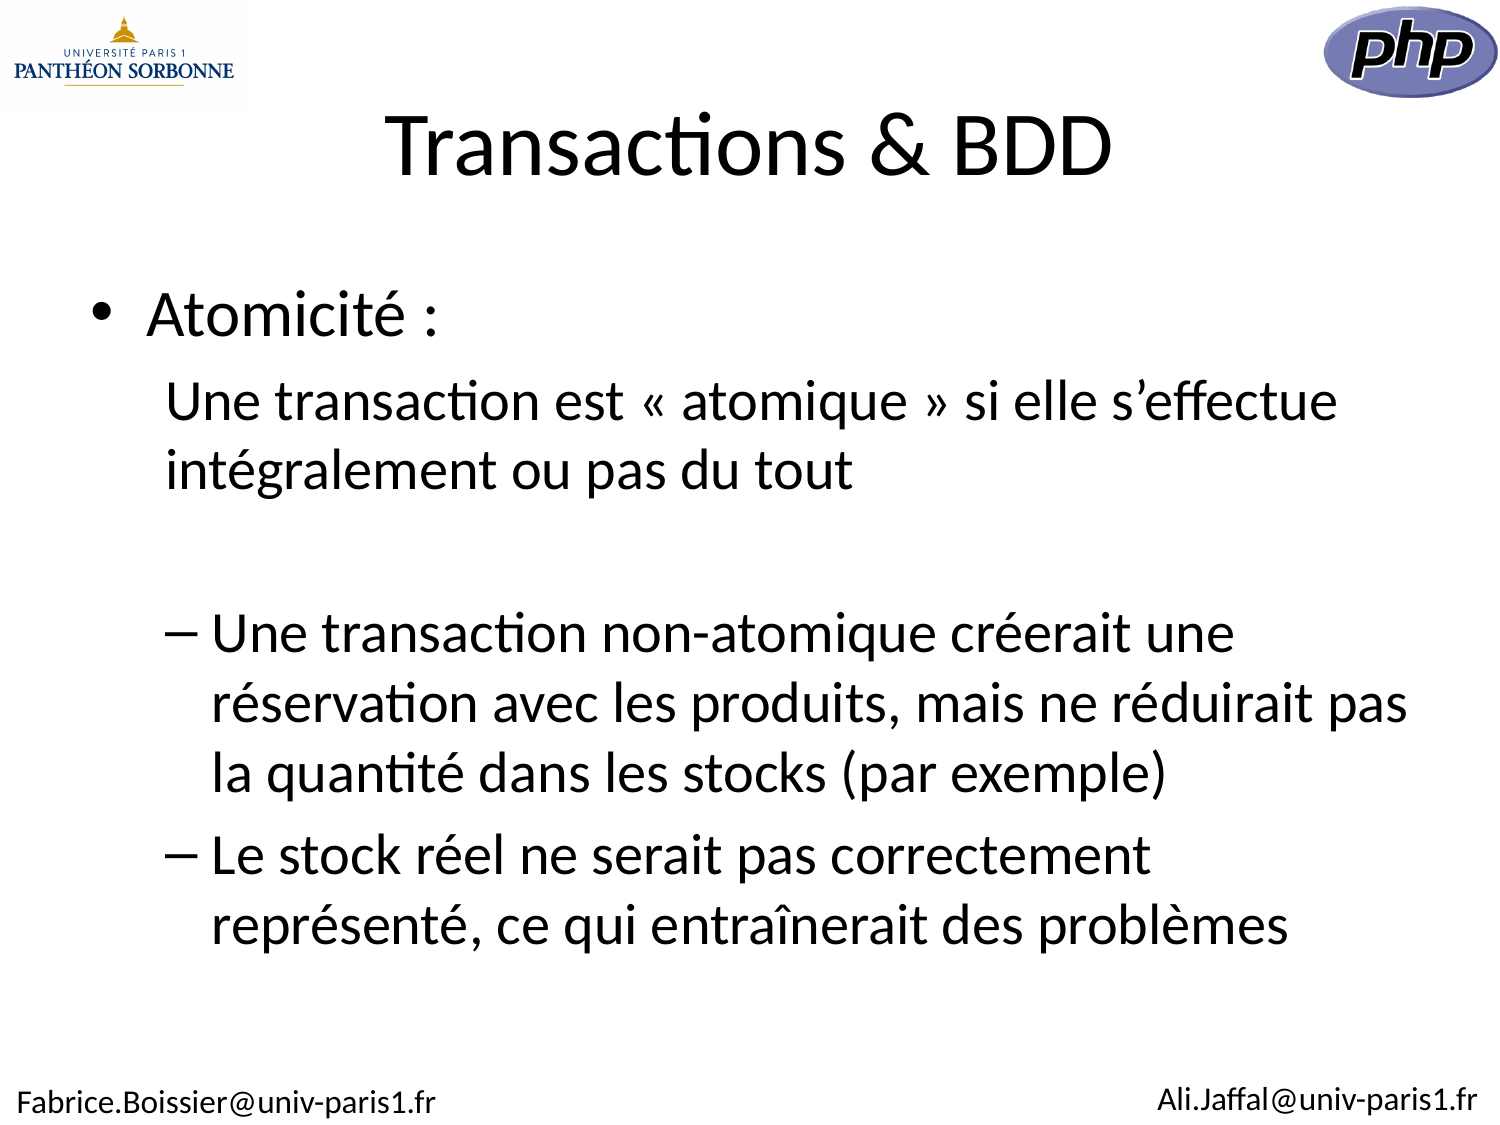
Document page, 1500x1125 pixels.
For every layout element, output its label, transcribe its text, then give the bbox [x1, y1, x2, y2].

title Transactions & BDD [75, 45, 1425, 233]
picture [1321, 0, 1500, 119]
picture [0, 2, 248, 114]
list Atomicité : Une transaction est « atomique » si elle s’effectue intégralement ou pas du tout Une transaction non-atomique créerait une réservation avec les produits, mais ne réduirait pas la quantité dans les stocks (par exemple) Le stock réel ne serait pas correctement représenté, ce qui entraînerait des problèmes [75, 262, 1425, 1005]
